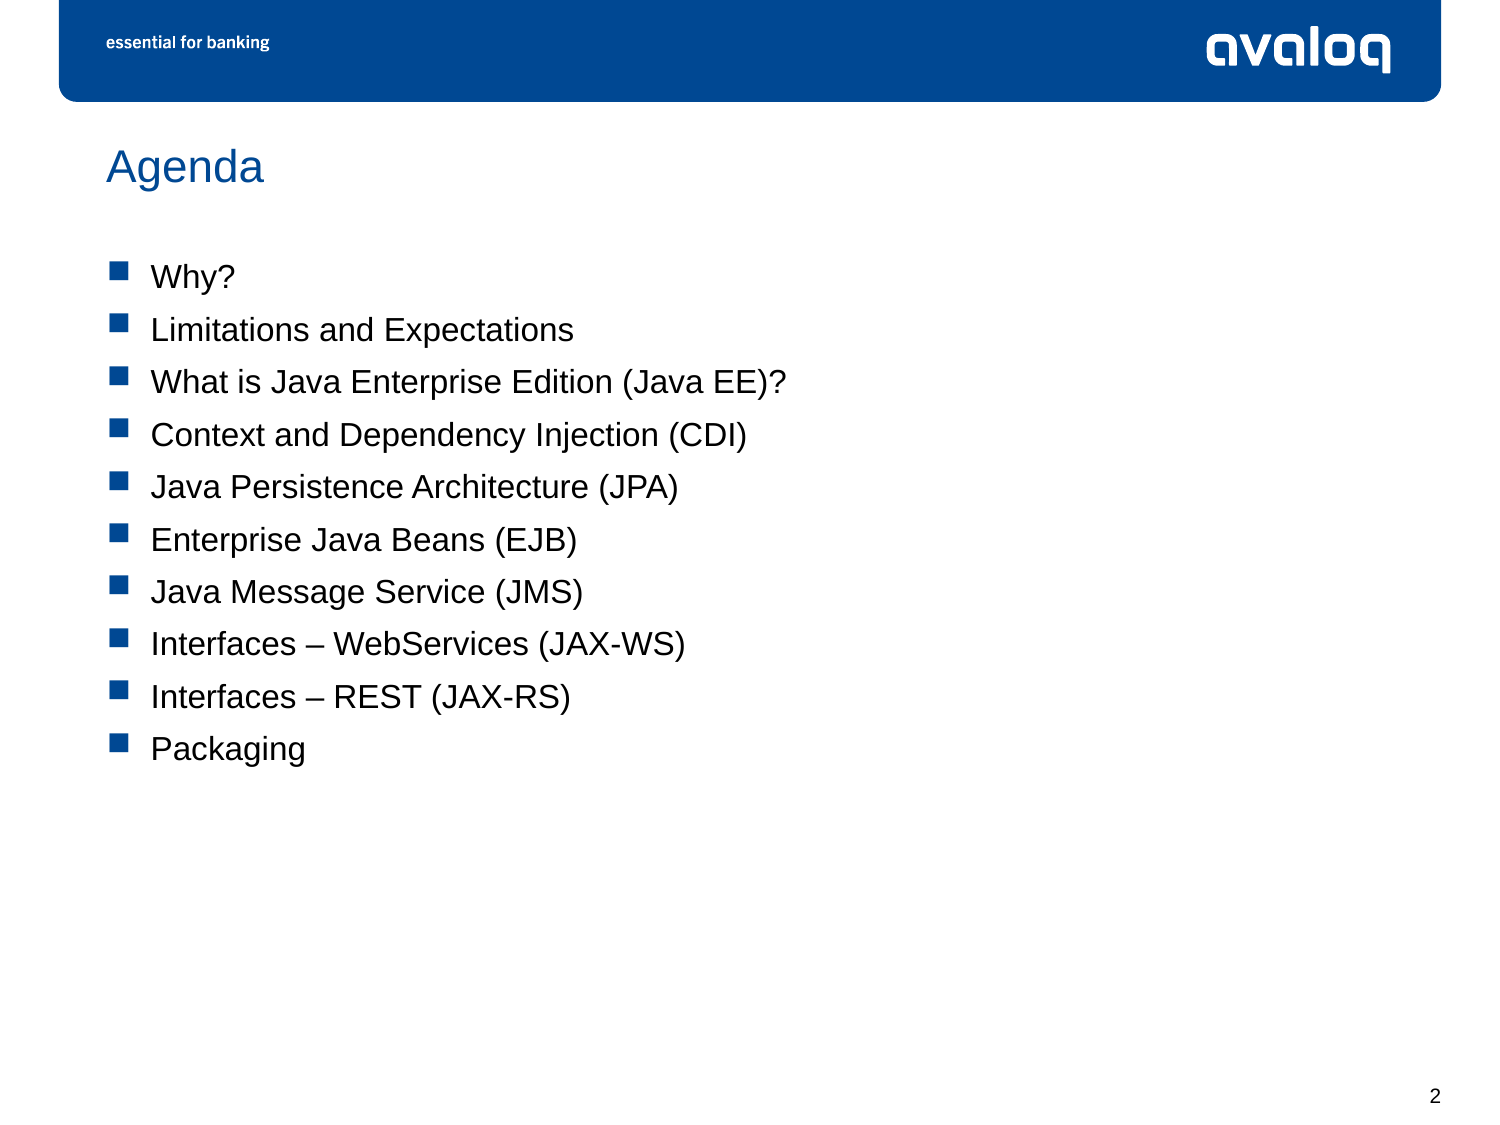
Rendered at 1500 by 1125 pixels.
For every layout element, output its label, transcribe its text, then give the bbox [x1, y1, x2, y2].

list Why? Limitations and Expectations What is Java Enterprise Edition (Java EE)? Context and Dependency Injection (CDI) Java Persistence Architecture (JPA) Enterprise Java Beans (EJB) Java Message Service (JMS) Interfaces – WebServices (JAX-WS) Interfaces – REST (JAX-RS) Packaging [105, 255, 1394, 1042]
title Agenda [105, 142, 1394, 215]
slide_number 2 [1200, 1082, 1442, 1112]
